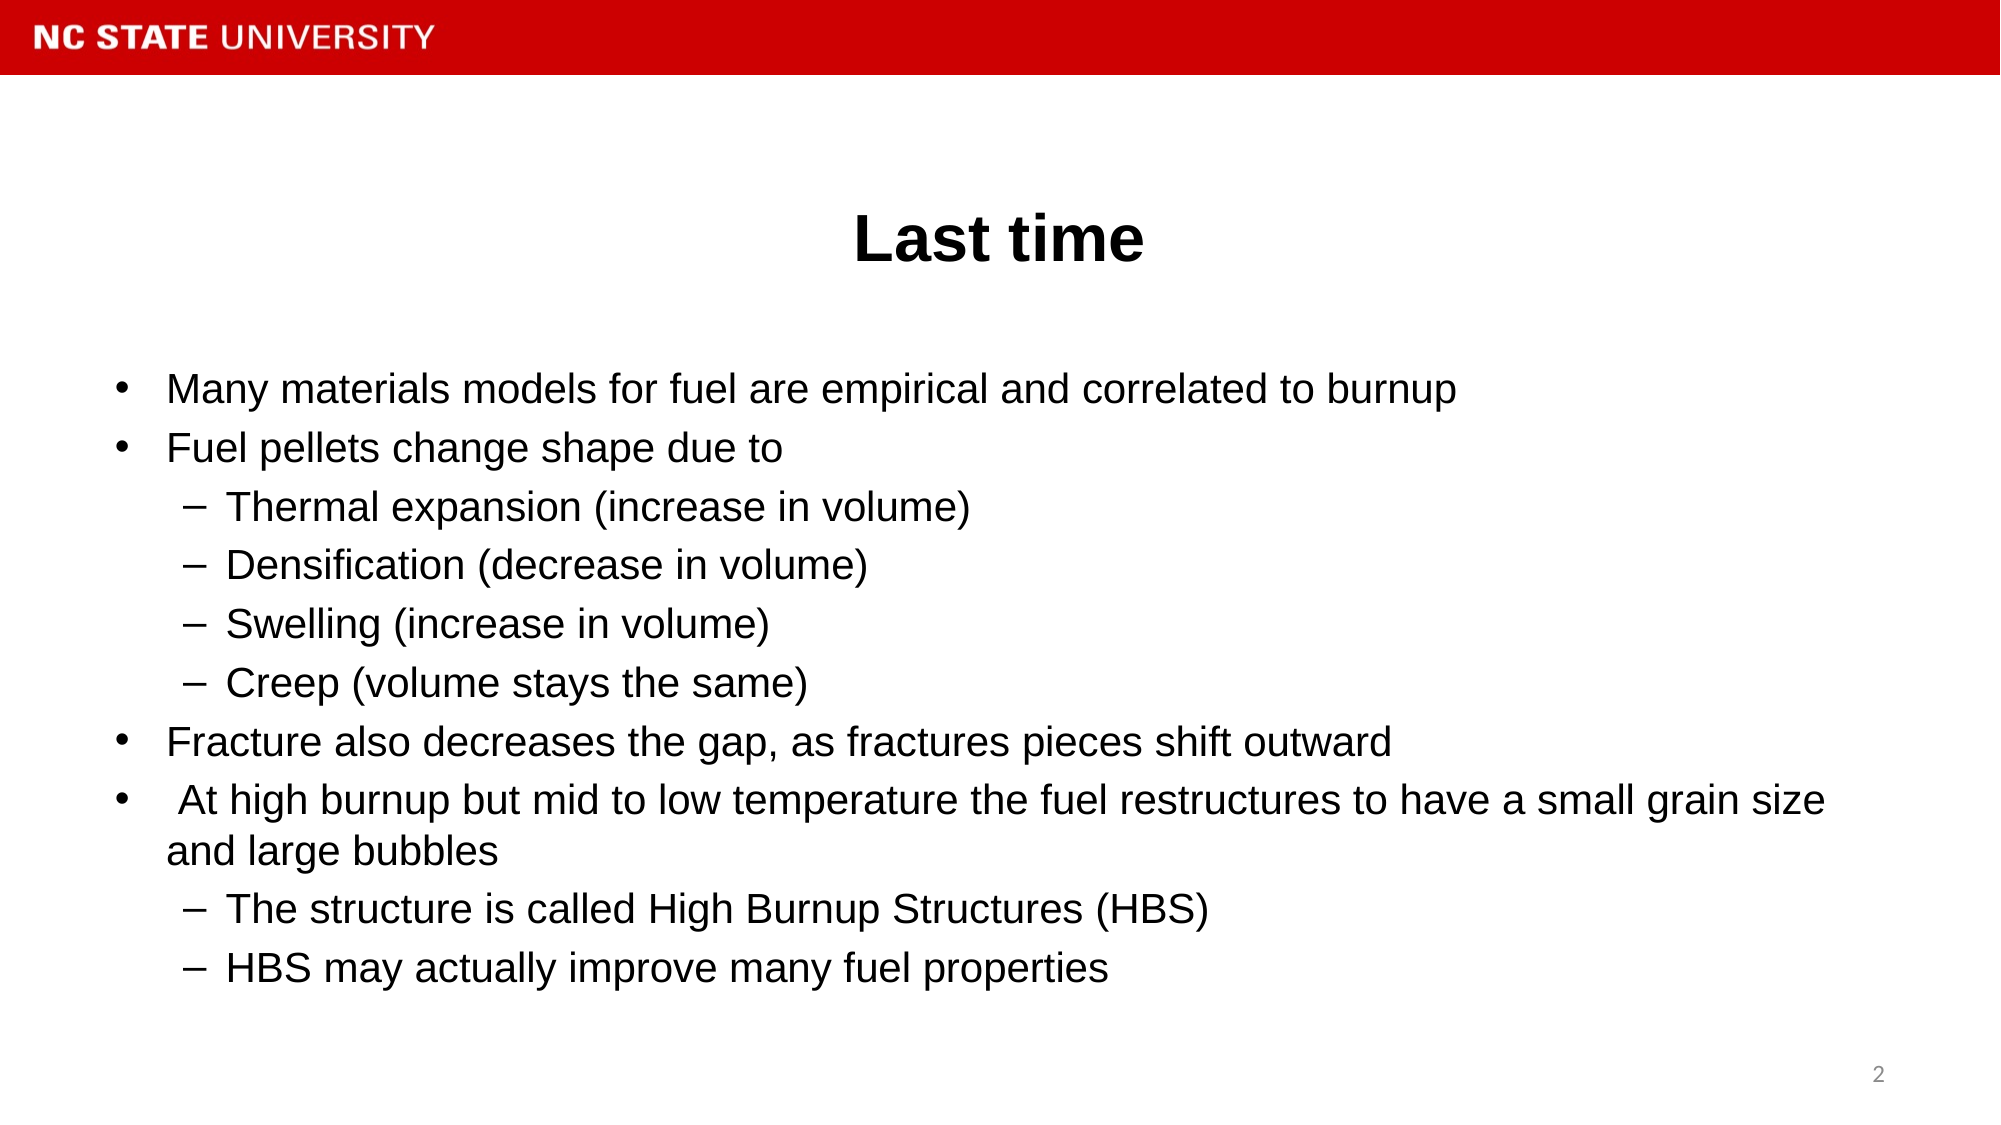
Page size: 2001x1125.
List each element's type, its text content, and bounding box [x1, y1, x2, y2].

list Many materials models for fuel are empirical and correlated to burnup Fuel pellets change shape due to Thermal expansion (increase in volume) Densification (decrease in volume) Swelling (increase in volume) Creep (volume stays the same) Fracture also decreases the gap, as fractures pieces shift outward At high burnup but mid to low temperature the fuel restructures to have a small grain size and large bubbles The structure is called High Burnup Structures (HBS) HBS may actually improve many fuel properties [99, 354, 1900, 1005]
slide_number 2 [1433, 1042, 1900, 1103]
picture [0, 0, 2000, 75]
title Last time [99, 147, 1900, 323]
